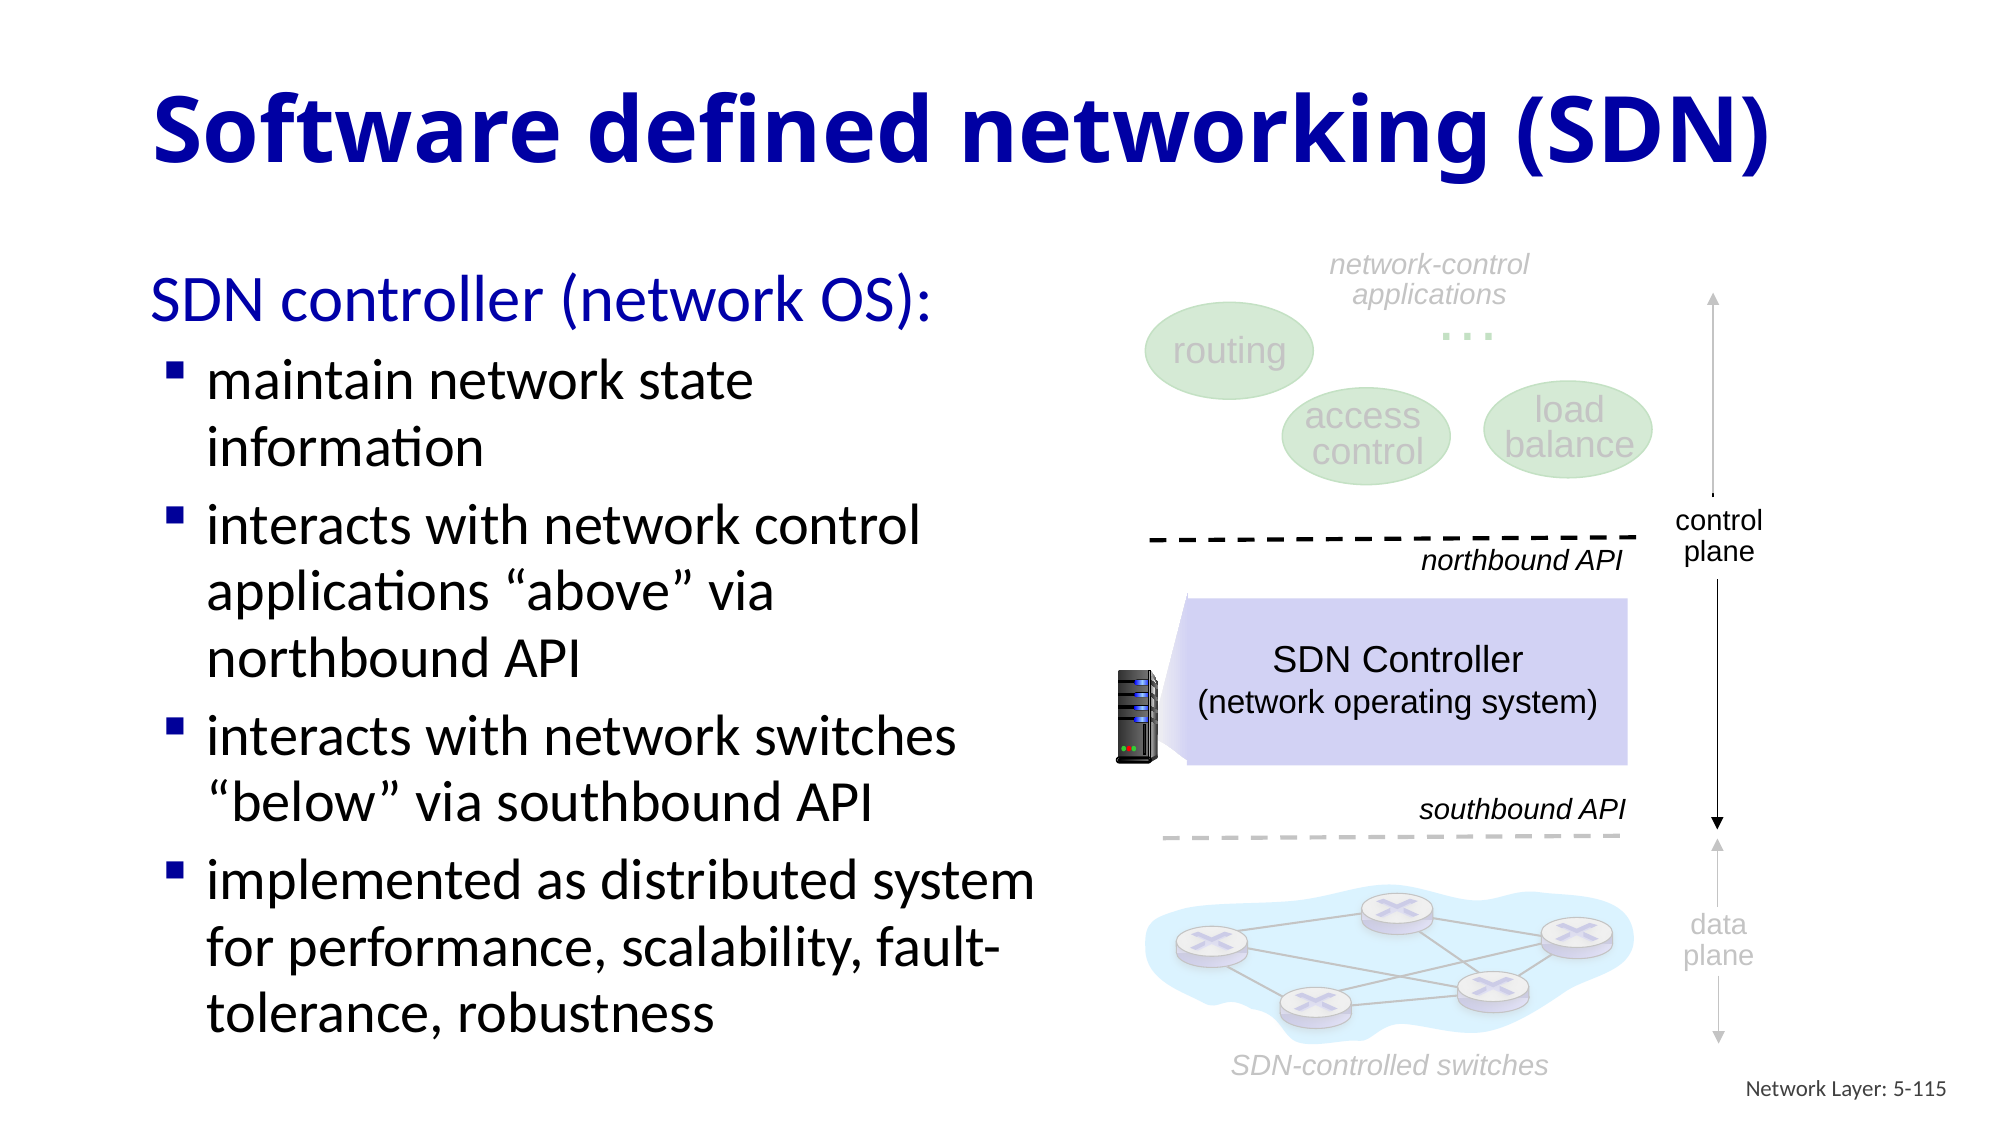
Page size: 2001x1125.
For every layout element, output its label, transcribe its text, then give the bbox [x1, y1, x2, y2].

title Software defined networking (SDN) [137, 59, 1863, 207]
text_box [1116, 242, 1748, 1091]
slide_number Network Layer: 5-115 [1512, 1056, 1963, 1117]
text_box [1082, 198, 1762, 494]
text_box SDN controller (network OS): maintain network state information interacts with network control applications “above” via northbound API interacts with network switches “below” via southbound API implemented as distributed system for performance, scalability, fault-tolerance, robustness [135, 259, 1062, 1082]
text_box [1748, 830, 1755, 1081]
